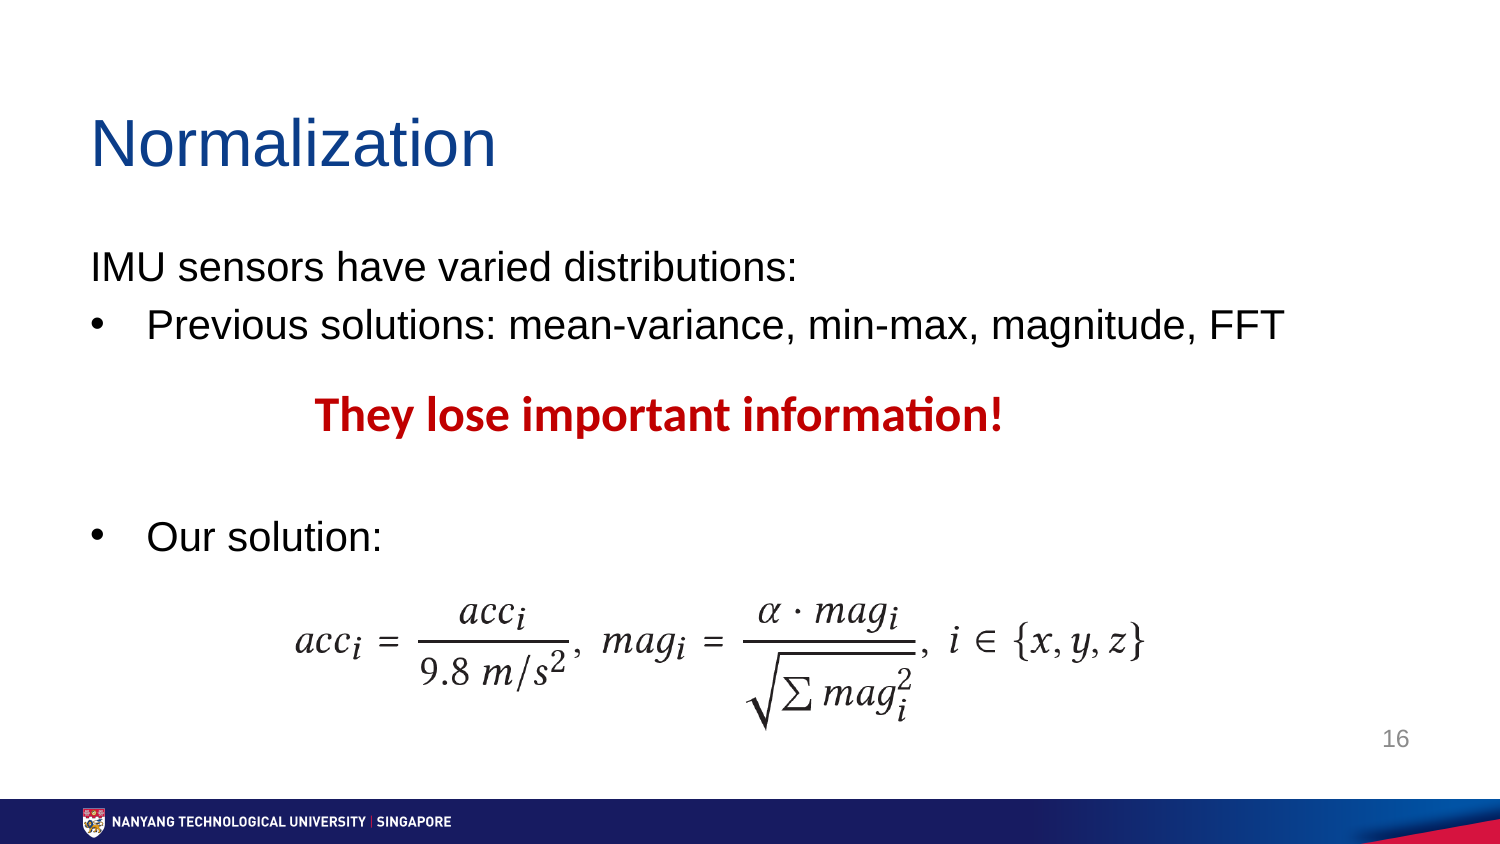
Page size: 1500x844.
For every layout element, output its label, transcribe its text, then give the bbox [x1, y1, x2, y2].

picture [251, 564, 1183, 761]
title Normalization [75, 69, 1425, 210]
picture [0, 799, 1500, 844]
text_box They lose important information! [299, 381, 1135, 458]
list IMU sensors have varied distributions: Previous solutions: mean-variance, min-max, magnitude, FFT [75, 232, 1360, 394]
slide_number 16 [1187, 715, 1425, 761]
text_box Our solution: [74, 502, 1360, 663]
